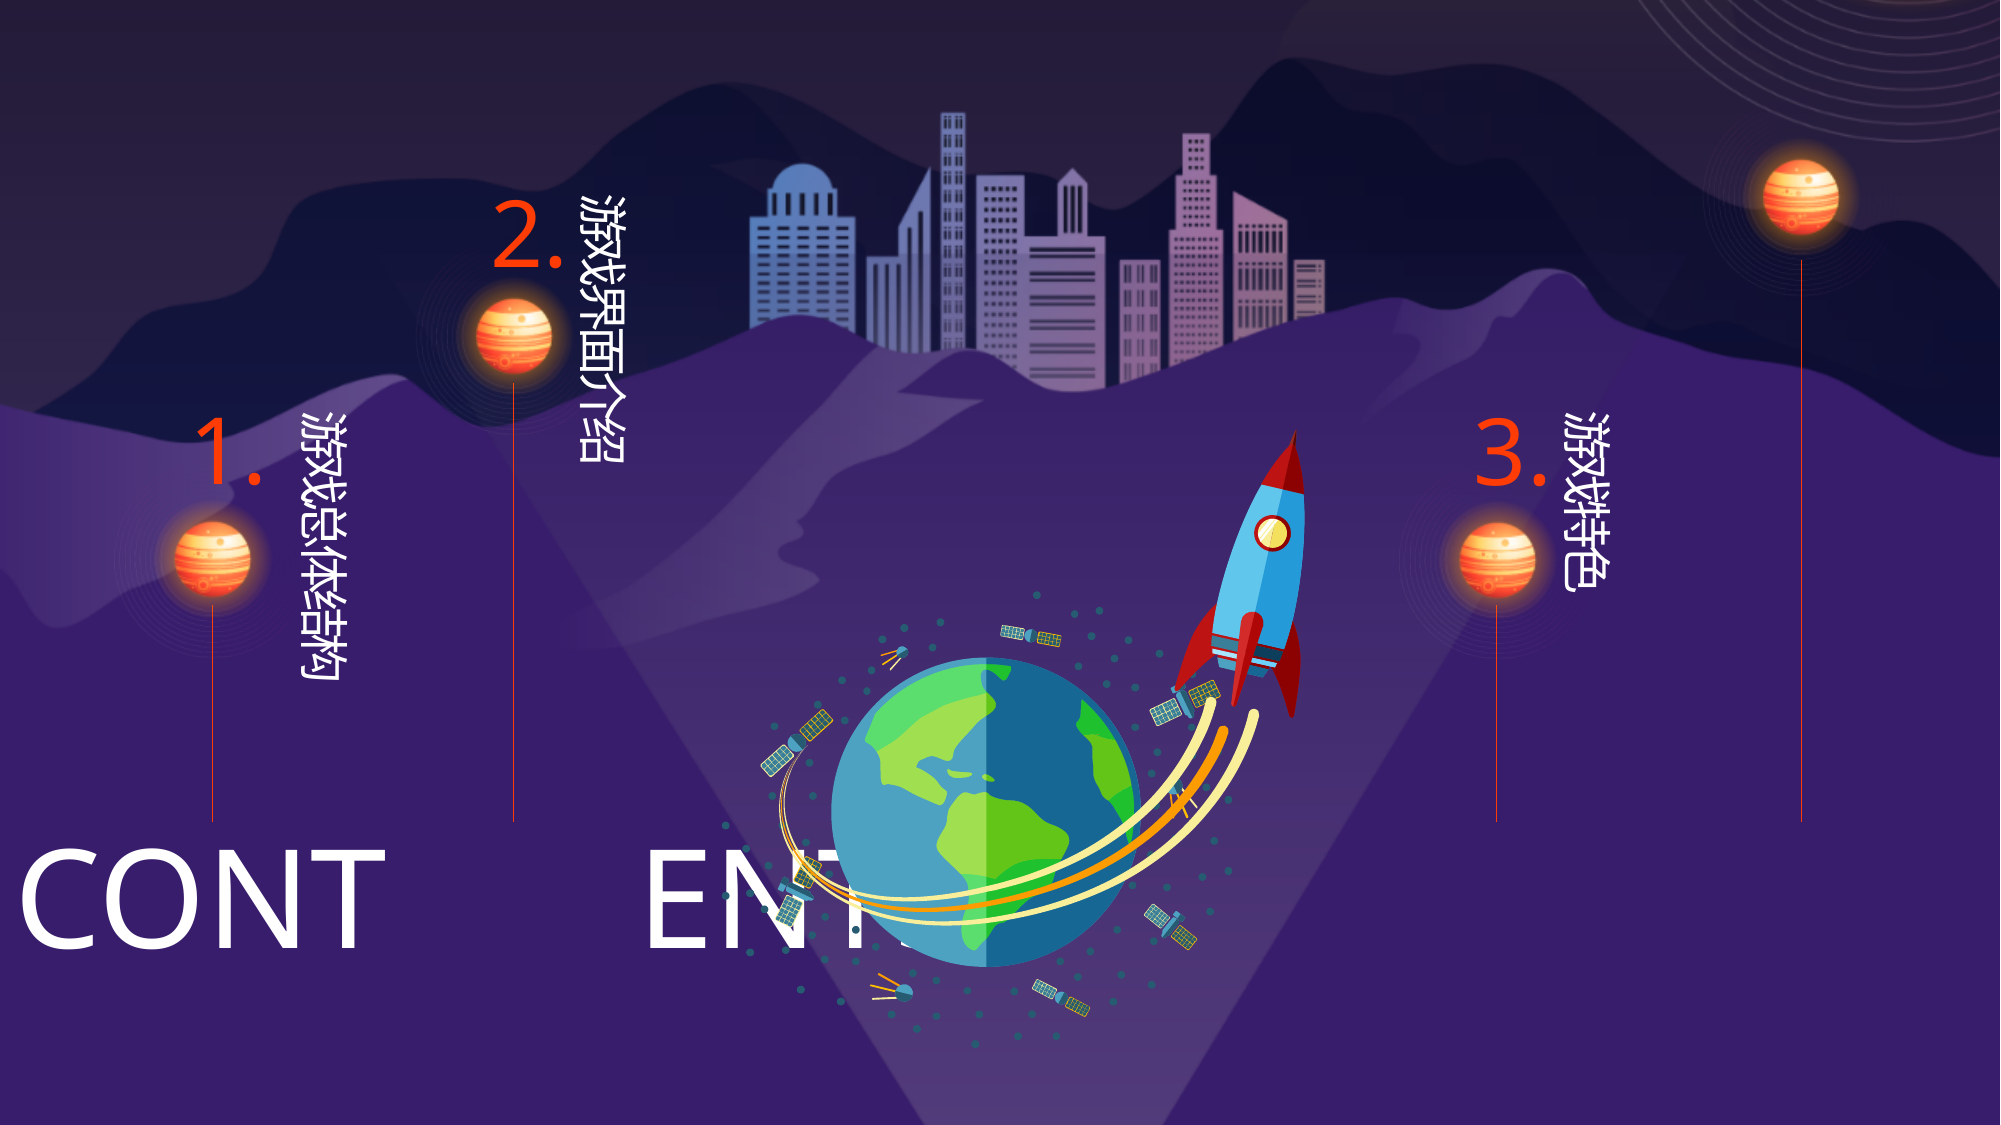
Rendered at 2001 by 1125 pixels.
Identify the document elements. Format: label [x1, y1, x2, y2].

text_box [721, 591, 1233, 1049]
picture [0, 0, 2000, 1125]
text_box [779, 429, 1311, 927]
